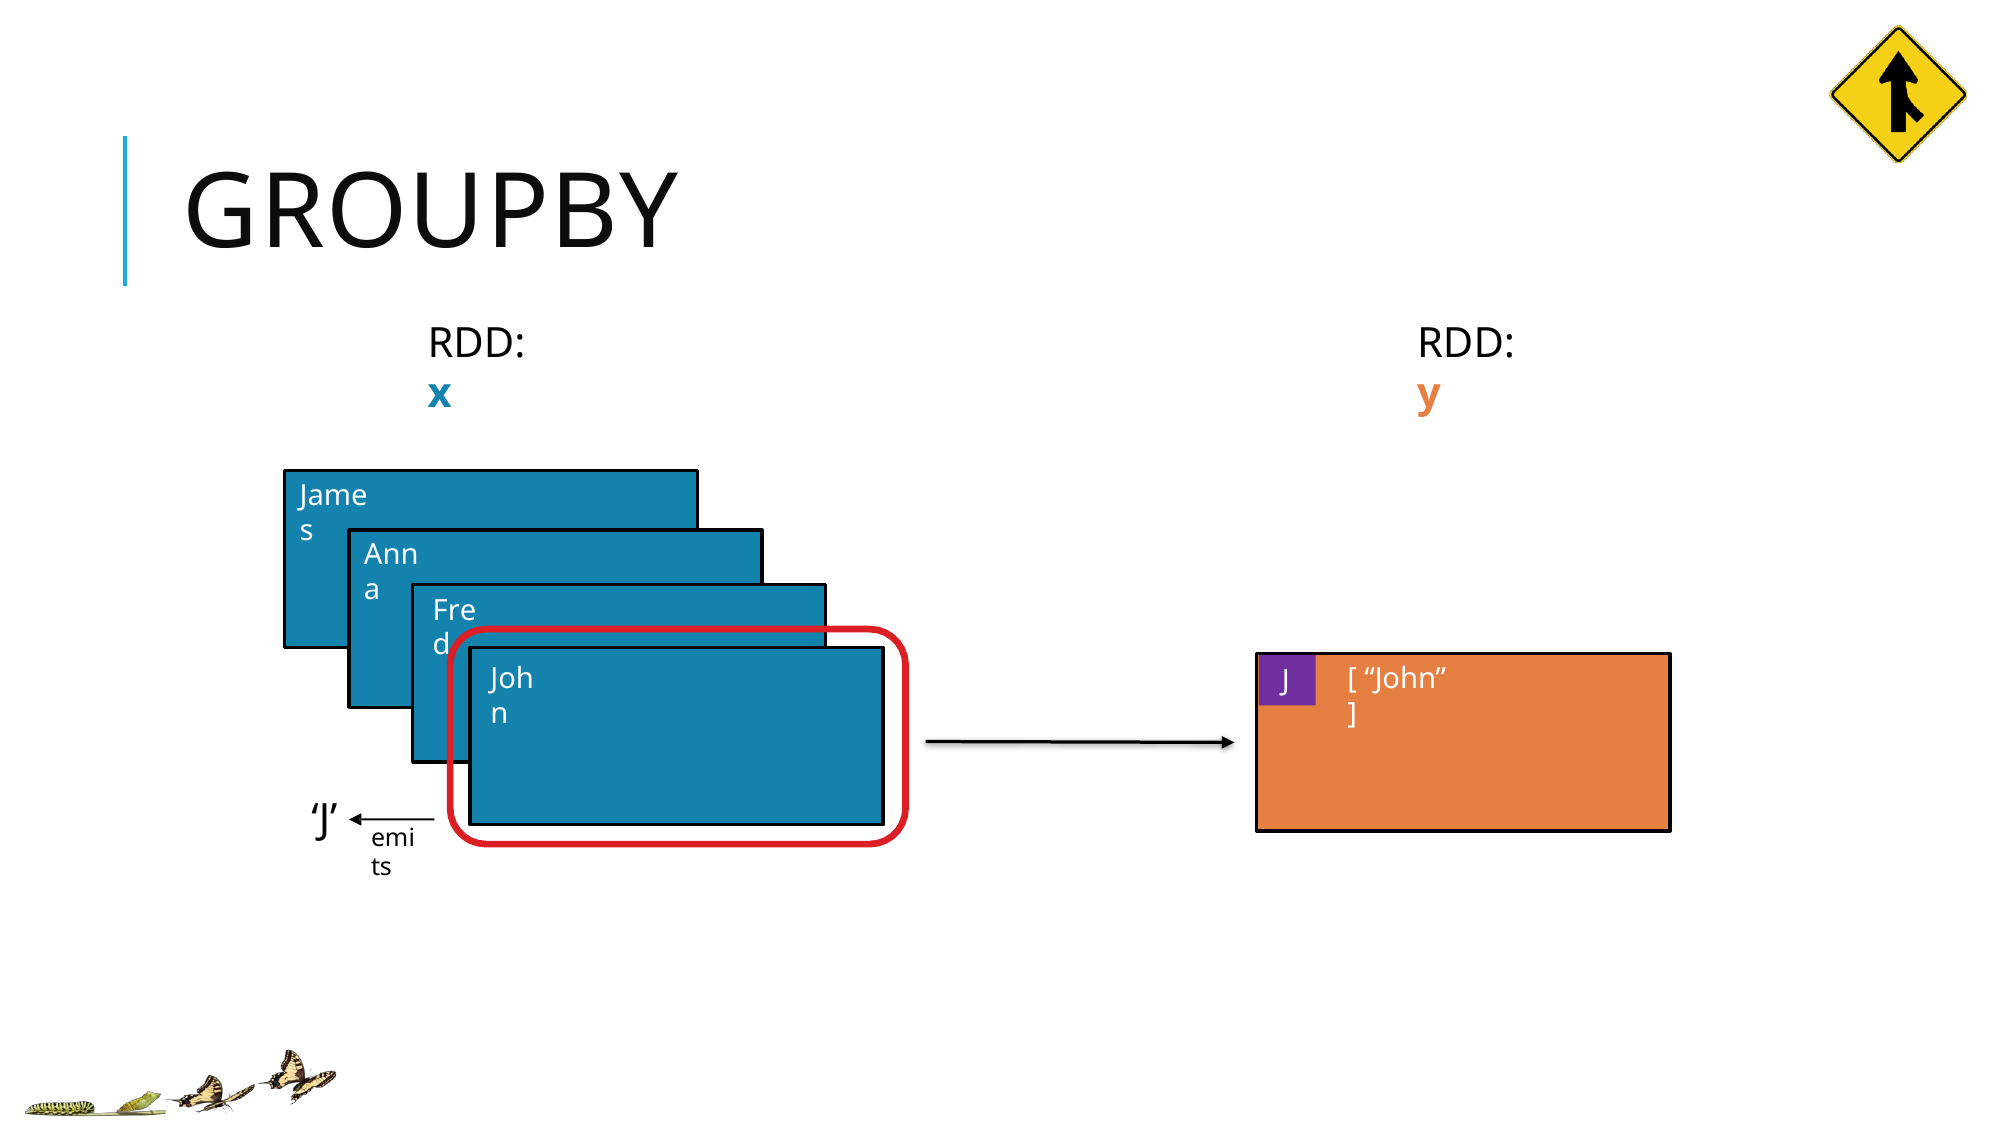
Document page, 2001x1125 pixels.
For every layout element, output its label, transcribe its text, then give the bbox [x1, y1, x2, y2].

text_box Anna [361, 535, 426, 606]
text_box J [1279, 660, 1296, 696]
text_box James [297, 476, 373, 547]
title GROUPBY [180, 143, 1819, 331]
text_box emits [368, 821, 423, 881]
text_box RDD: y [1415, 315, 1534, 416]
text_box RDD: x [425, 315, 544, 416]
text_box [412, 584, 826, 763]
text_box [349, 547, 412, 708]
text_box [19, 1046, 349, 1125]
text_box [450, 629, 906, 845]
text_box [1258, 654, 1316, 706]
text_box [373, 530, 763, 584]
text_box Fred [430, 590, 488, 661]
text_box [1829, 25, 1967, 163]
text_box [1256, 653, 1671, 832]
text_box [ “John” ] [1345, 659, 1455, 730]
text_box [348, 813, 435, 826]
text_box ‘J’ [309, 791, 348, 843]
text_box [284, 470, 698, 648]
text_box [925, 736, 1235, 749]
text_box [916, 723, 1256, 766]
